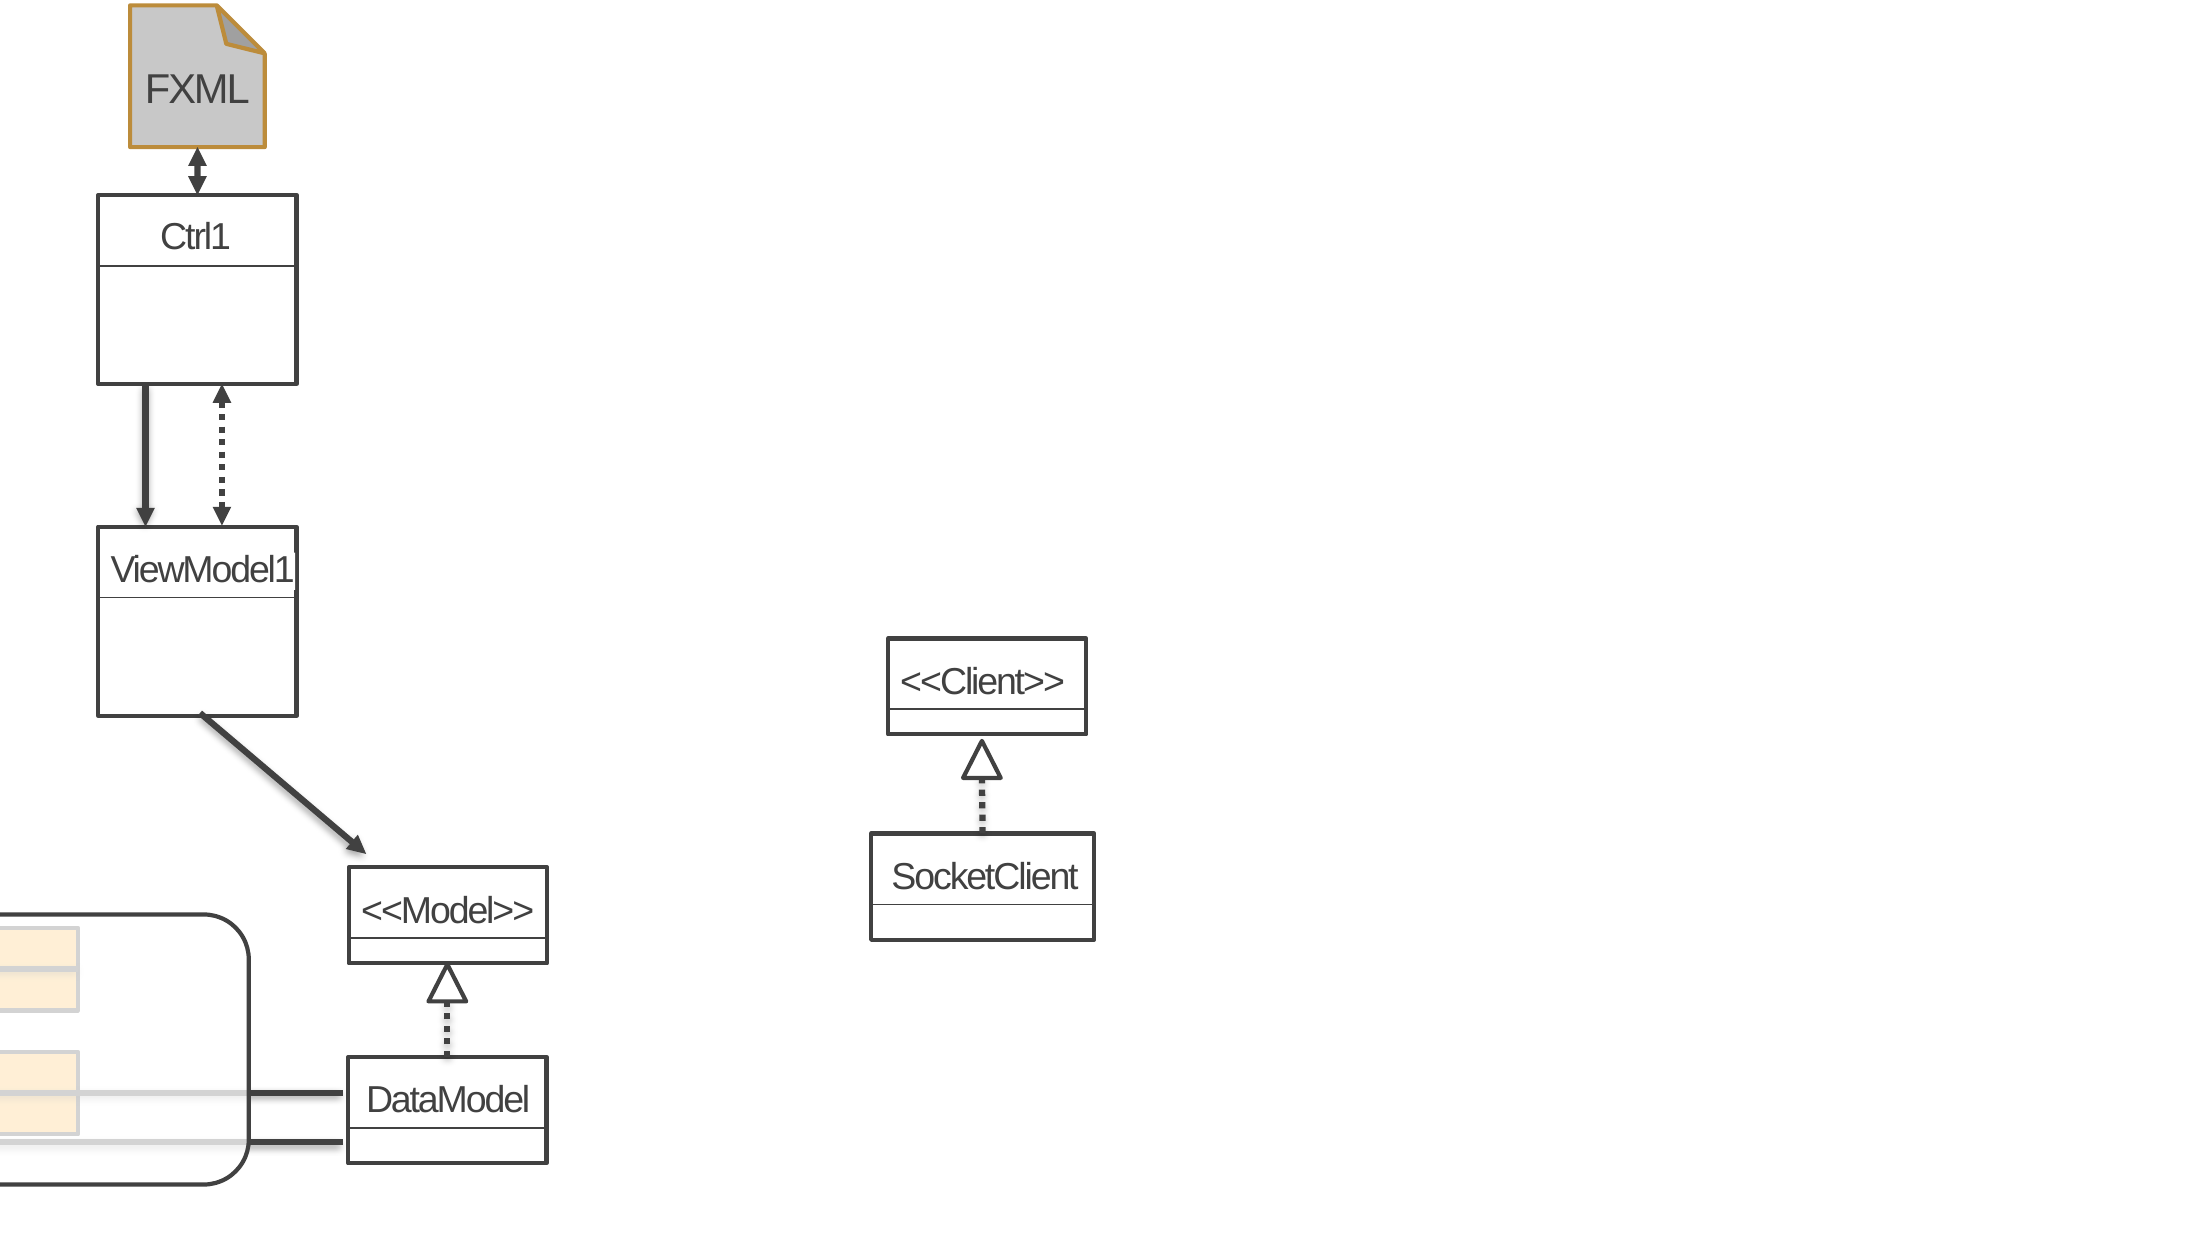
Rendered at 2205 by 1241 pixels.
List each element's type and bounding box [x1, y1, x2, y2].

text_box [961, 743, 1003, 781]
text_box [98, 526, 297, 717]
text_box [887, 638, 1087, 735]
text_box [199, 712, 367, 855]
text_box [98, 194, 297, 385]
text_box [129, 5, 265, 148]
text_box [870, 833, 1095, 941]
text_box [0, 914, 344, 1185]
text_box [348, 867, 548, 964]
text_box [426, 972, 469, 1004]
text_box [348, 1056, 547, 1164]
